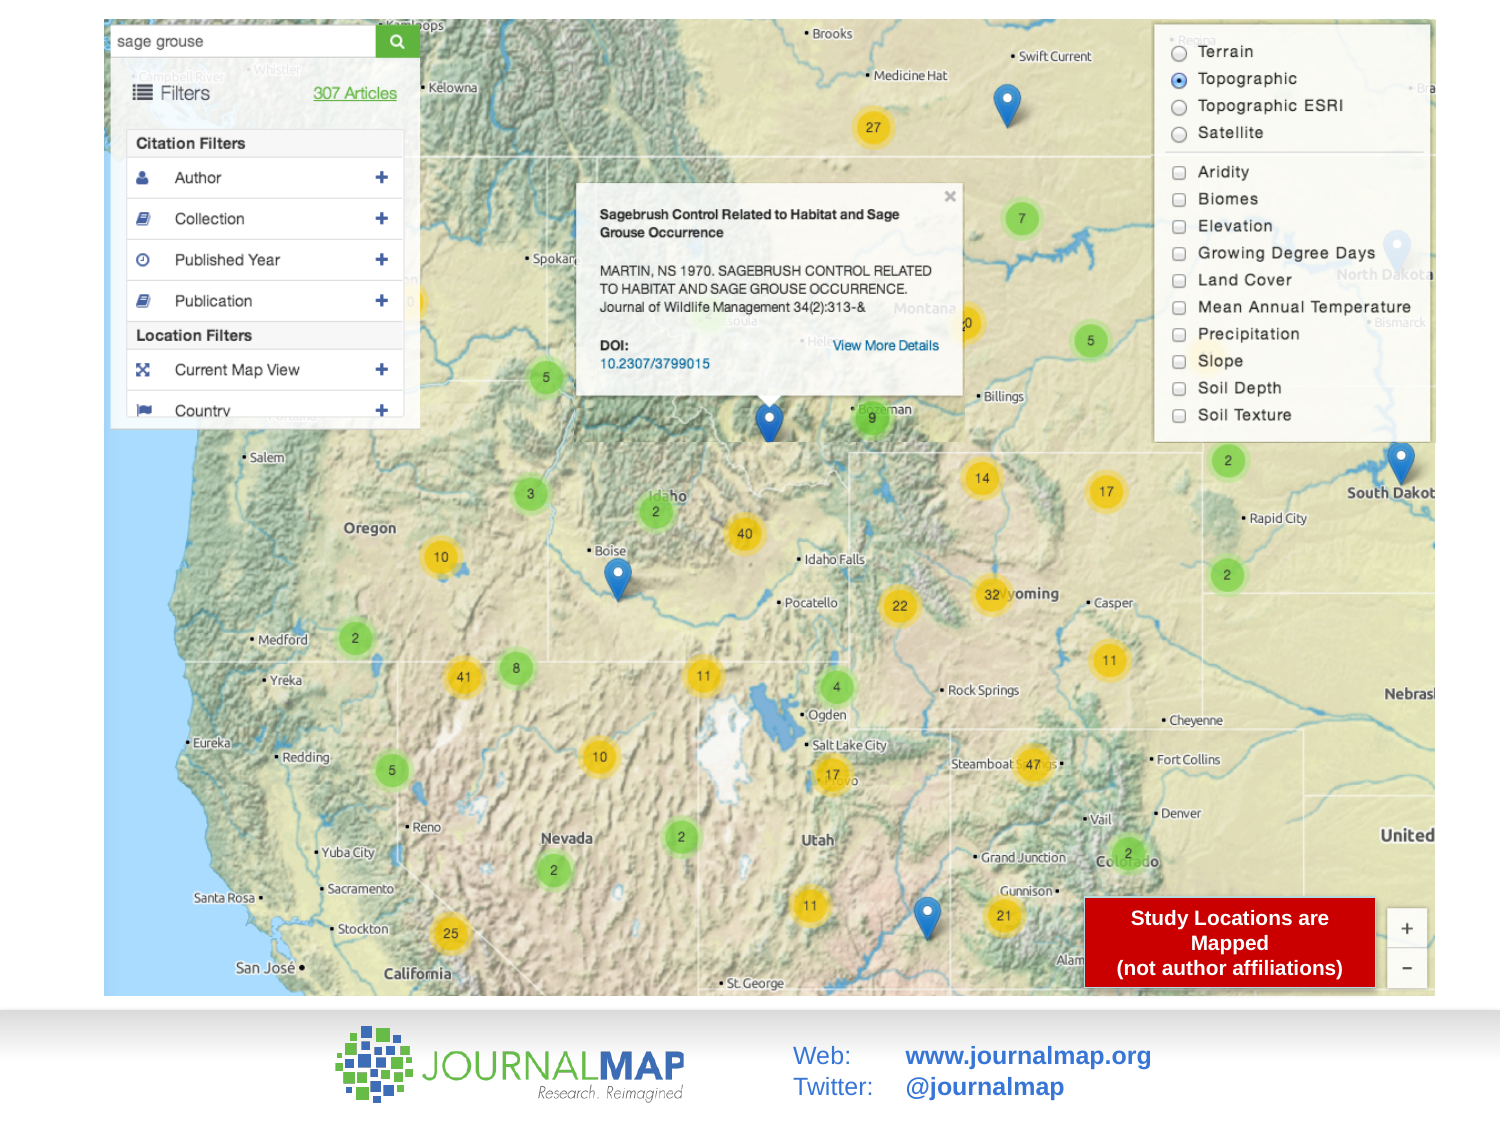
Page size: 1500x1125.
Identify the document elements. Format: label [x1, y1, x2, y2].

picture [103, 19, 1436, 997]
